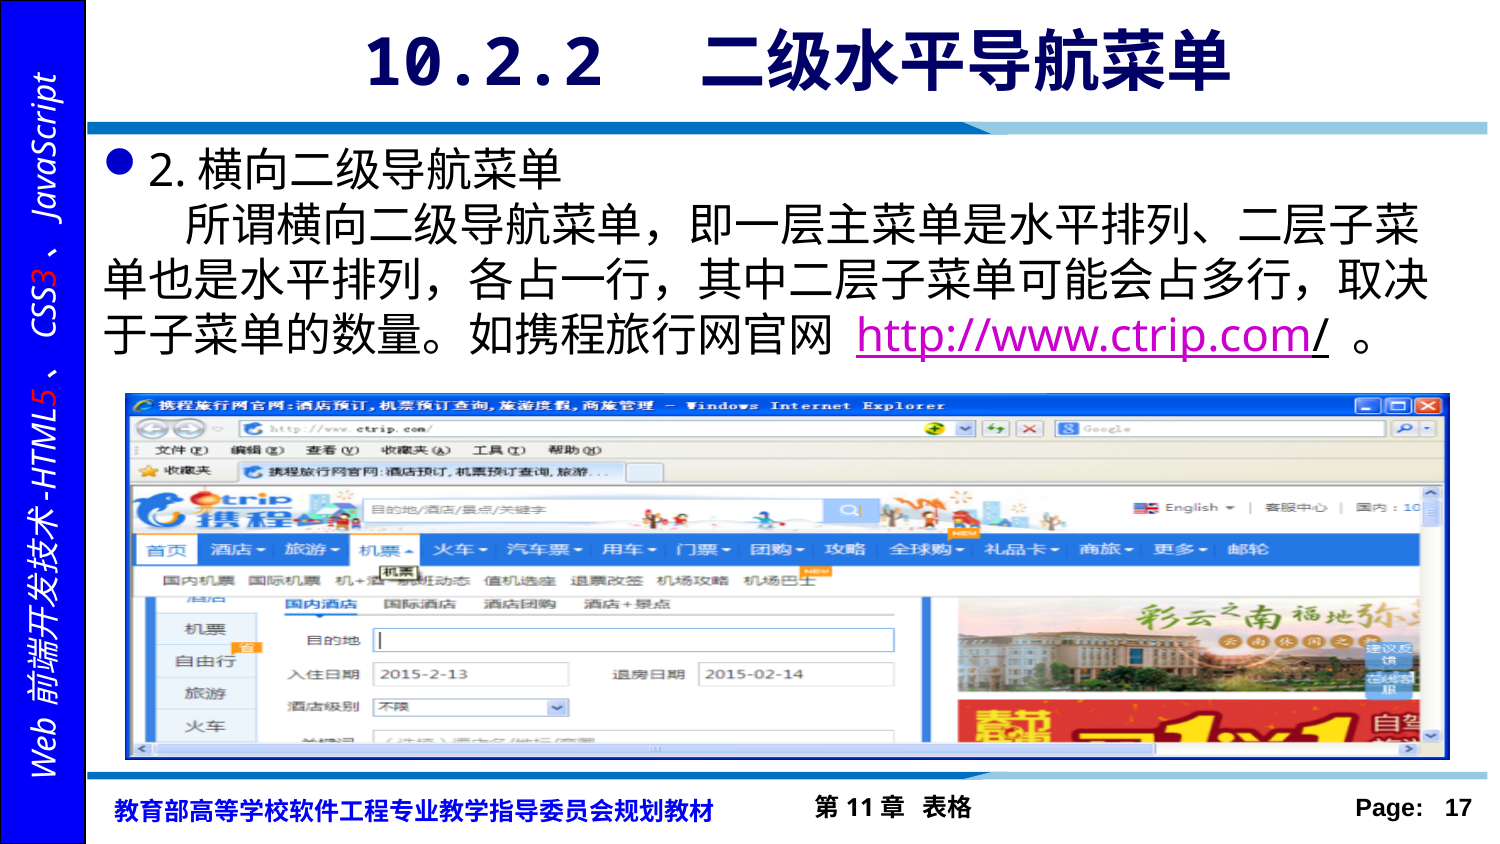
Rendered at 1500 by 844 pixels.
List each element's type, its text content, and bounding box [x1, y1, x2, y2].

picture [124, 393, 1451, 760]
title 10.2.2 二级水平导航菜单 [161, 11, 1436, 106]
list 2.横向二级导航菜单 所谓横向二级导航菜单，即一层主菜单是水平排列、二层子菜单也是水平排列，各占一行，其中二层子菜单可能会占多行，取决于子菜单的数量。如携程旅行网官网 http://www.ctrip.com/ 。 [86, 132, 1479, 373]
